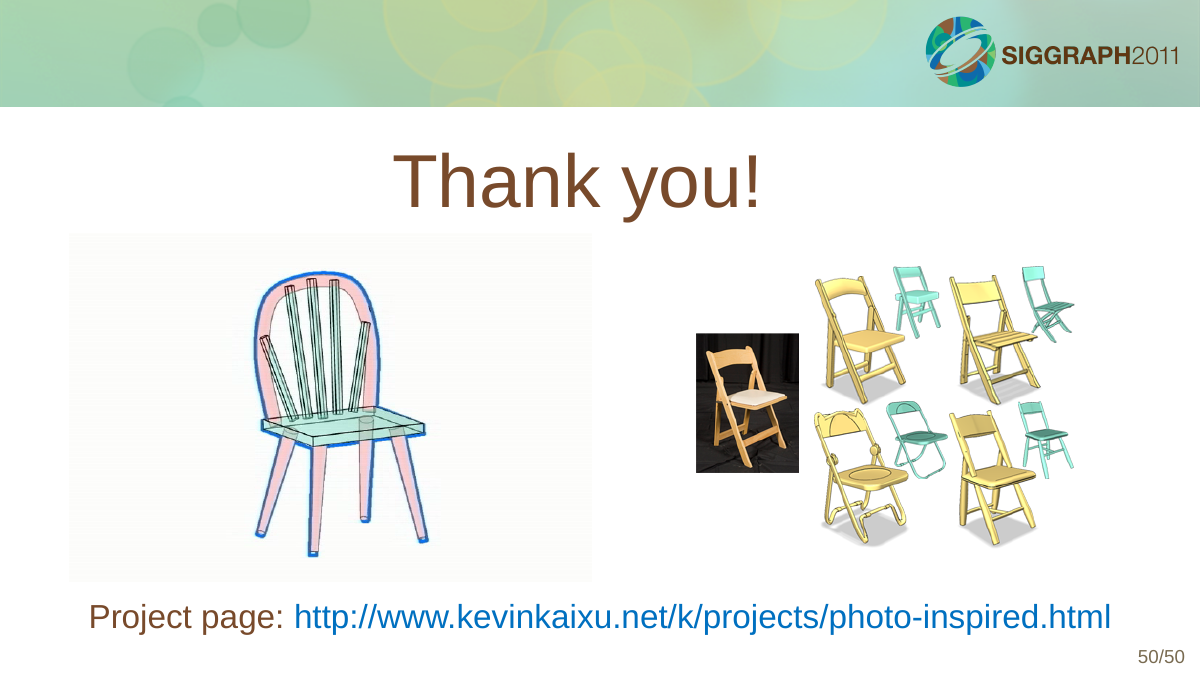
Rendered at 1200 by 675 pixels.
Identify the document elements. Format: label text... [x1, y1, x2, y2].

text_box Project page: http://www.kevinkaixu.net/k/projects/photo-inspired.html [73, 587, 1128, 643]
picture [0, 0, 1200, 107]
picture [694, 264, 1076, 551]
text_box Thank you! [377, 124, 779, 230]
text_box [68, 232, 593, 583]
